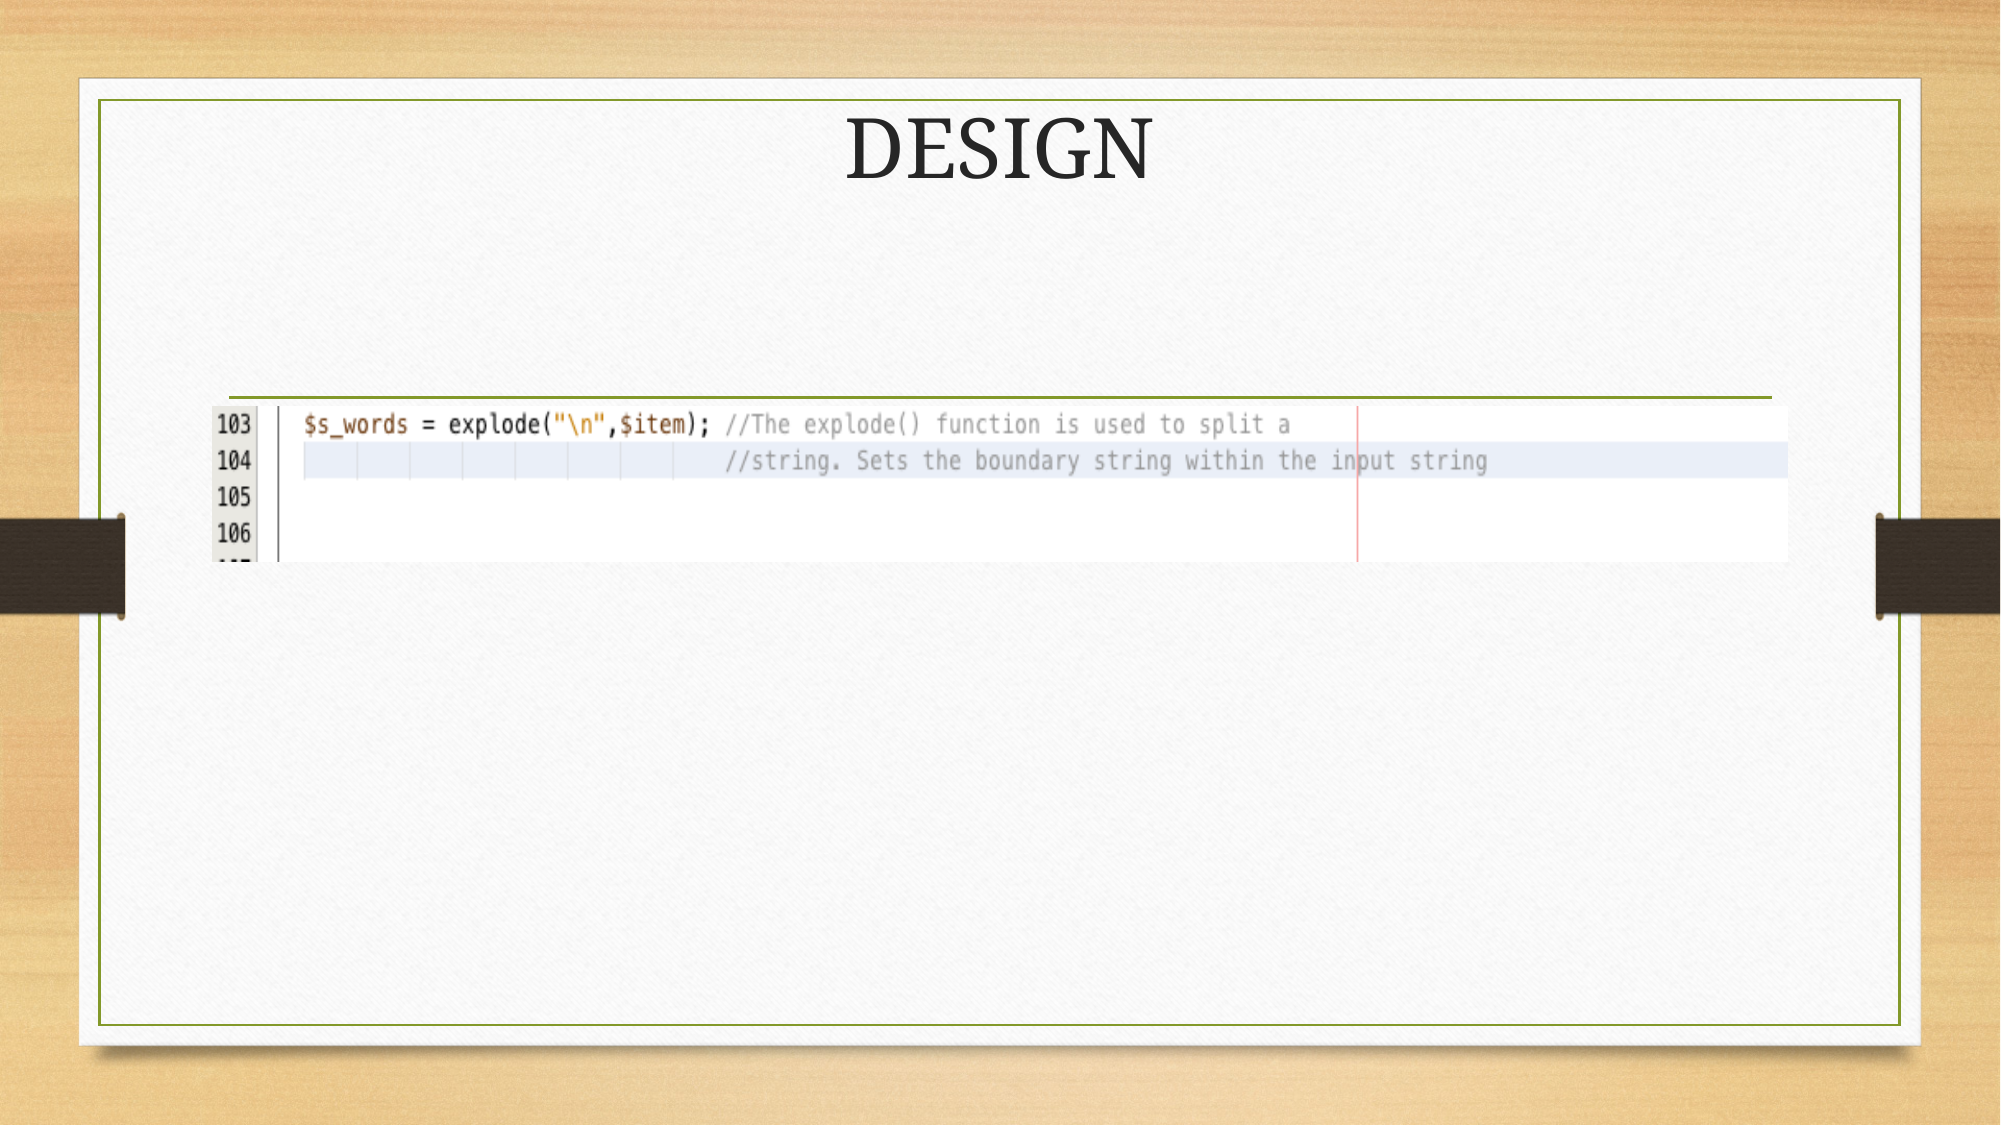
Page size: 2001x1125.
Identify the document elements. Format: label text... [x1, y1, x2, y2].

title DESIGN [212, 101, 1788, 189]
picture [0, 0, 2001, 1125]
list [212, 406, 1788, 562]
